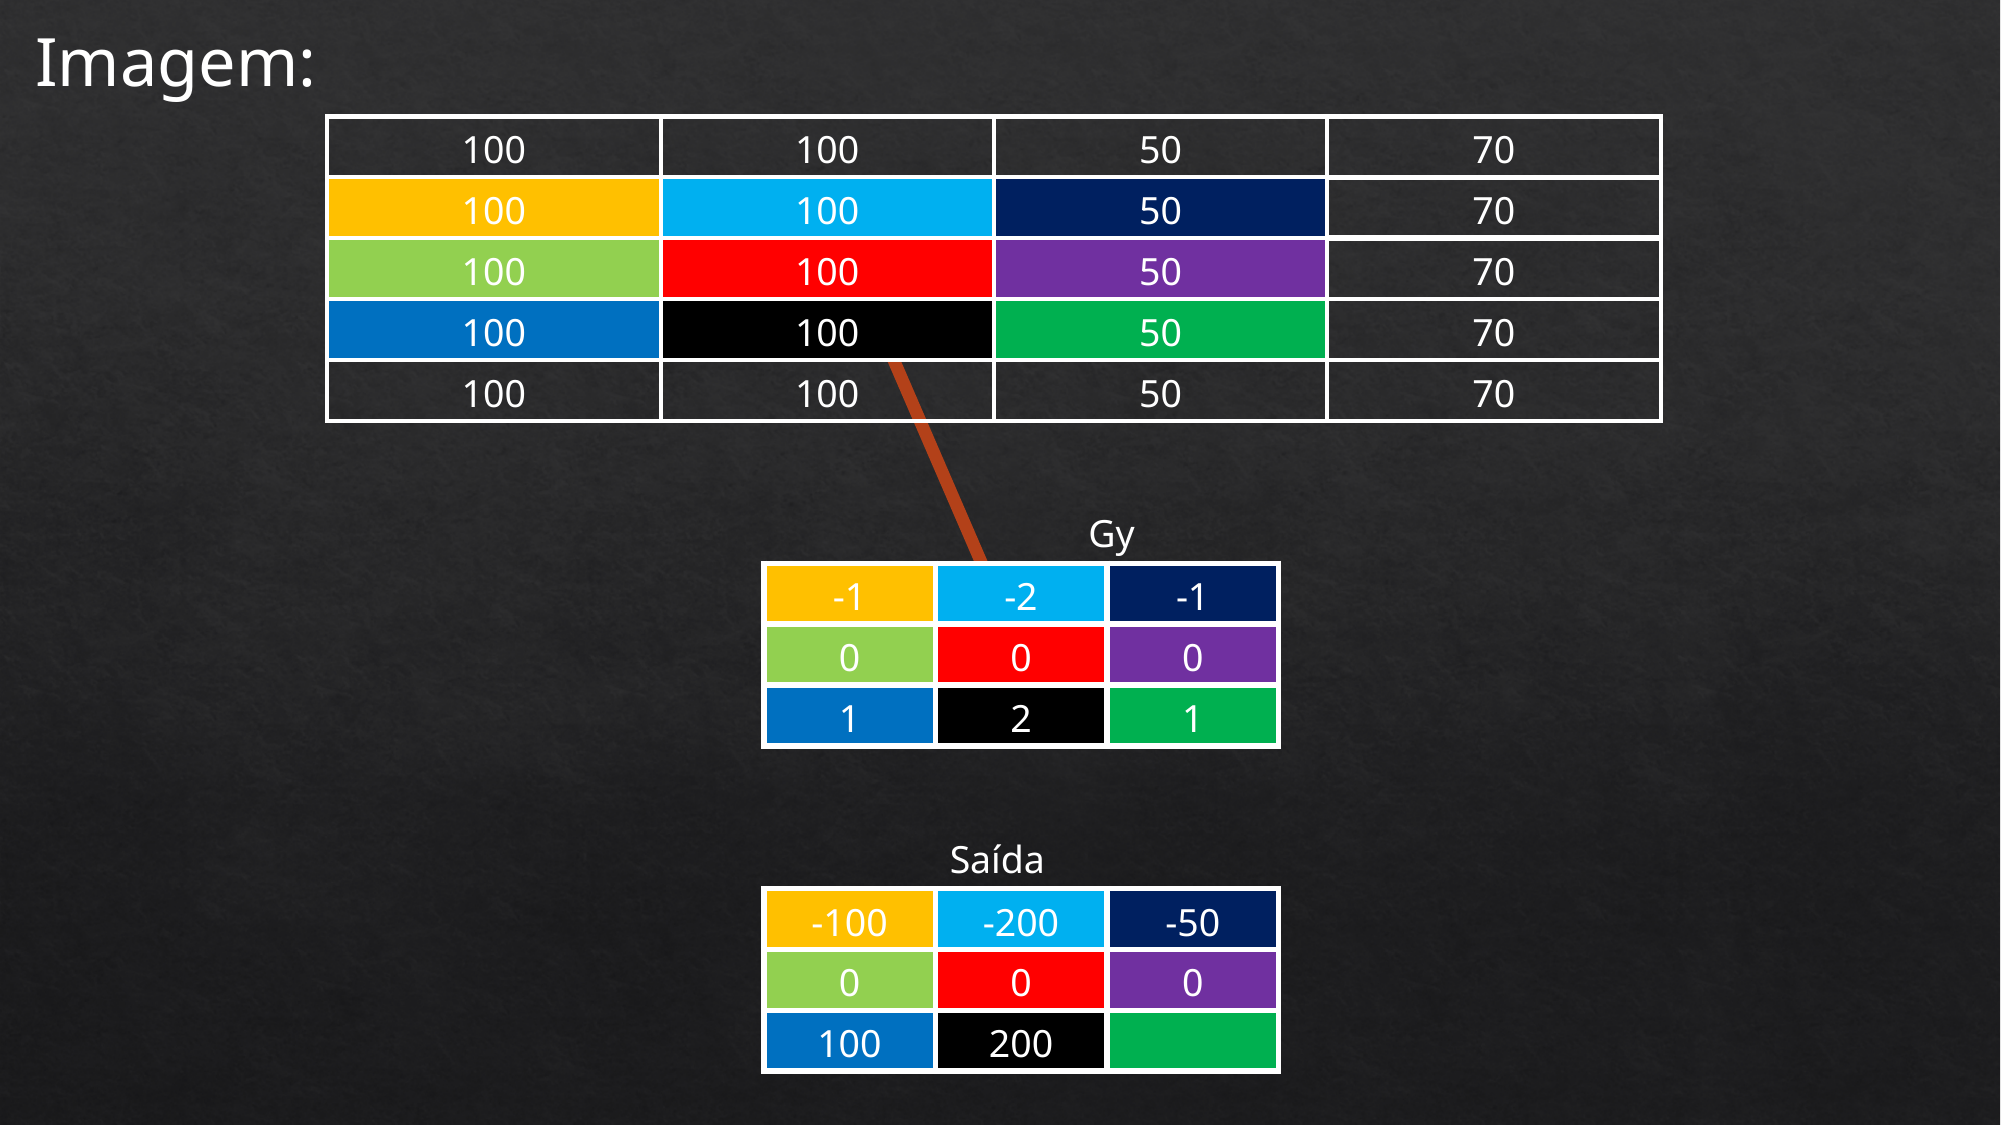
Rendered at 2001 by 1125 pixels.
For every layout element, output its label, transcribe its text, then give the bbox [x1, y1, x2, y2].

table_cell 70 [1329, 362, 1659, 419]
table_cell 100 [329, 301, 659, 358]
table_header 100 [329, 119, 659, 175]
table_cell 70 [1329, 180, 1659, 235]
table_cell 100 [329, 179, 659, 236]
table_cell 100 [663, 179, 992, 236]
table_cell 70 [1329, 241, 1659, 297]
table_cell [1110, 1013, 1276, 1068]
table_cell 50 [1030, 362, 1325, 419]
table_cell 0 [1110, 627, 1276, 682]
table_header 70 [1329, 119, 1659, 175]
table_cell 70 [1329, 301, 1659, 358]
table_cell 50 [1030, 301, 1325, 358]
table_cell 0 [1110, 952, 1276, 1008]
table_header -200 [938, 891, 1104, 947]
table_header -100 [767, 891, 933, 947]
table_cell 1 [767, 688, 933, 743]
table_cell 0 [767, 952, 933, 1008]
table_cell 0 [938, 627, 1104, 682]
table_cell 100 [663, 301, 846, 358]
table_header -1 [1110, 566, 1276, 621]
table_header -2 [1030, 566, 1104, 621]
table_header 50 [996, 119, 1325, 175]
table_header 100 [663, 119, 992, 175]
table_cell 200 [938, 1013, 1104, 1068]
table_cell 2 [938, 688, 1104, 743]
table_cell 100 [329, 362, 659, 419]
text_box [853, 268, 1022, 655]
text_box Saída [935, 829, 1060, 889]
table_cell 100 [663, 362, 846, 419]
table_cell 0 [938, 952, 1104, 1008]
table_cell 100 [767, 1013, 933, 1068]
table_cell 100 [329, 240, 659, 297]
table_cell 1 [1110, 688, 1276, 743]
table_cell 0 [767, 627, 933, 682]
text_box Imagem: [20, 12, 635, 108]
table_cell 50 [996, 240, 1325, 297]
table_cell 50 [996, 179, 1325, 236]
table_header -1 [767, 566, 846, 621]
table_cell 100 [663, 240, 992, 297]
text_box Gy [1073, 502, 1150, 561]
table_header -50 [1110, 891, 1276, 947]
